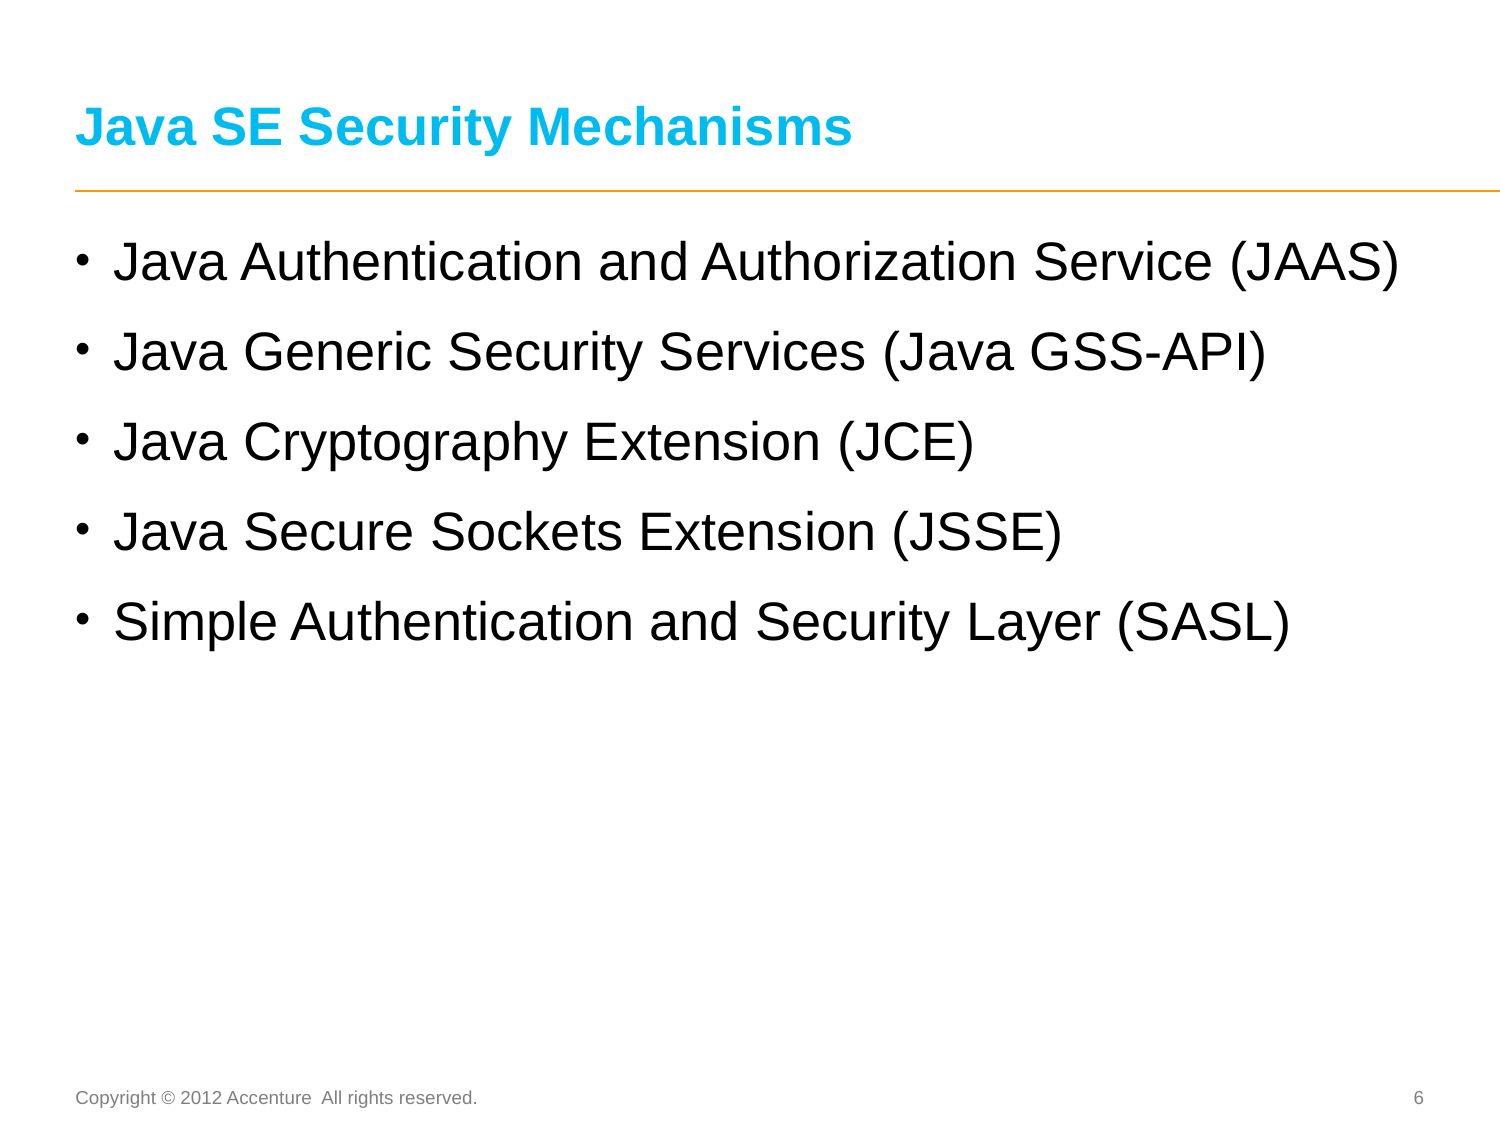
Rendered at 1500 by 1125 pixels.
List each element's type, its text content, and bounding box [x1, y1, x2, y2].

list Java Authentication and Authorization Service (JAAS) Java Generic Security Services (Java GSS-API) Java Cryptography Extension (JCE) Java Secure Sockets Extension (JSSE) Simple Authentication and Security Layer (SASL) [75, 226, 1425, 1018]
title Java SE Security Mechanisms [75, 27, 1422, 157]
